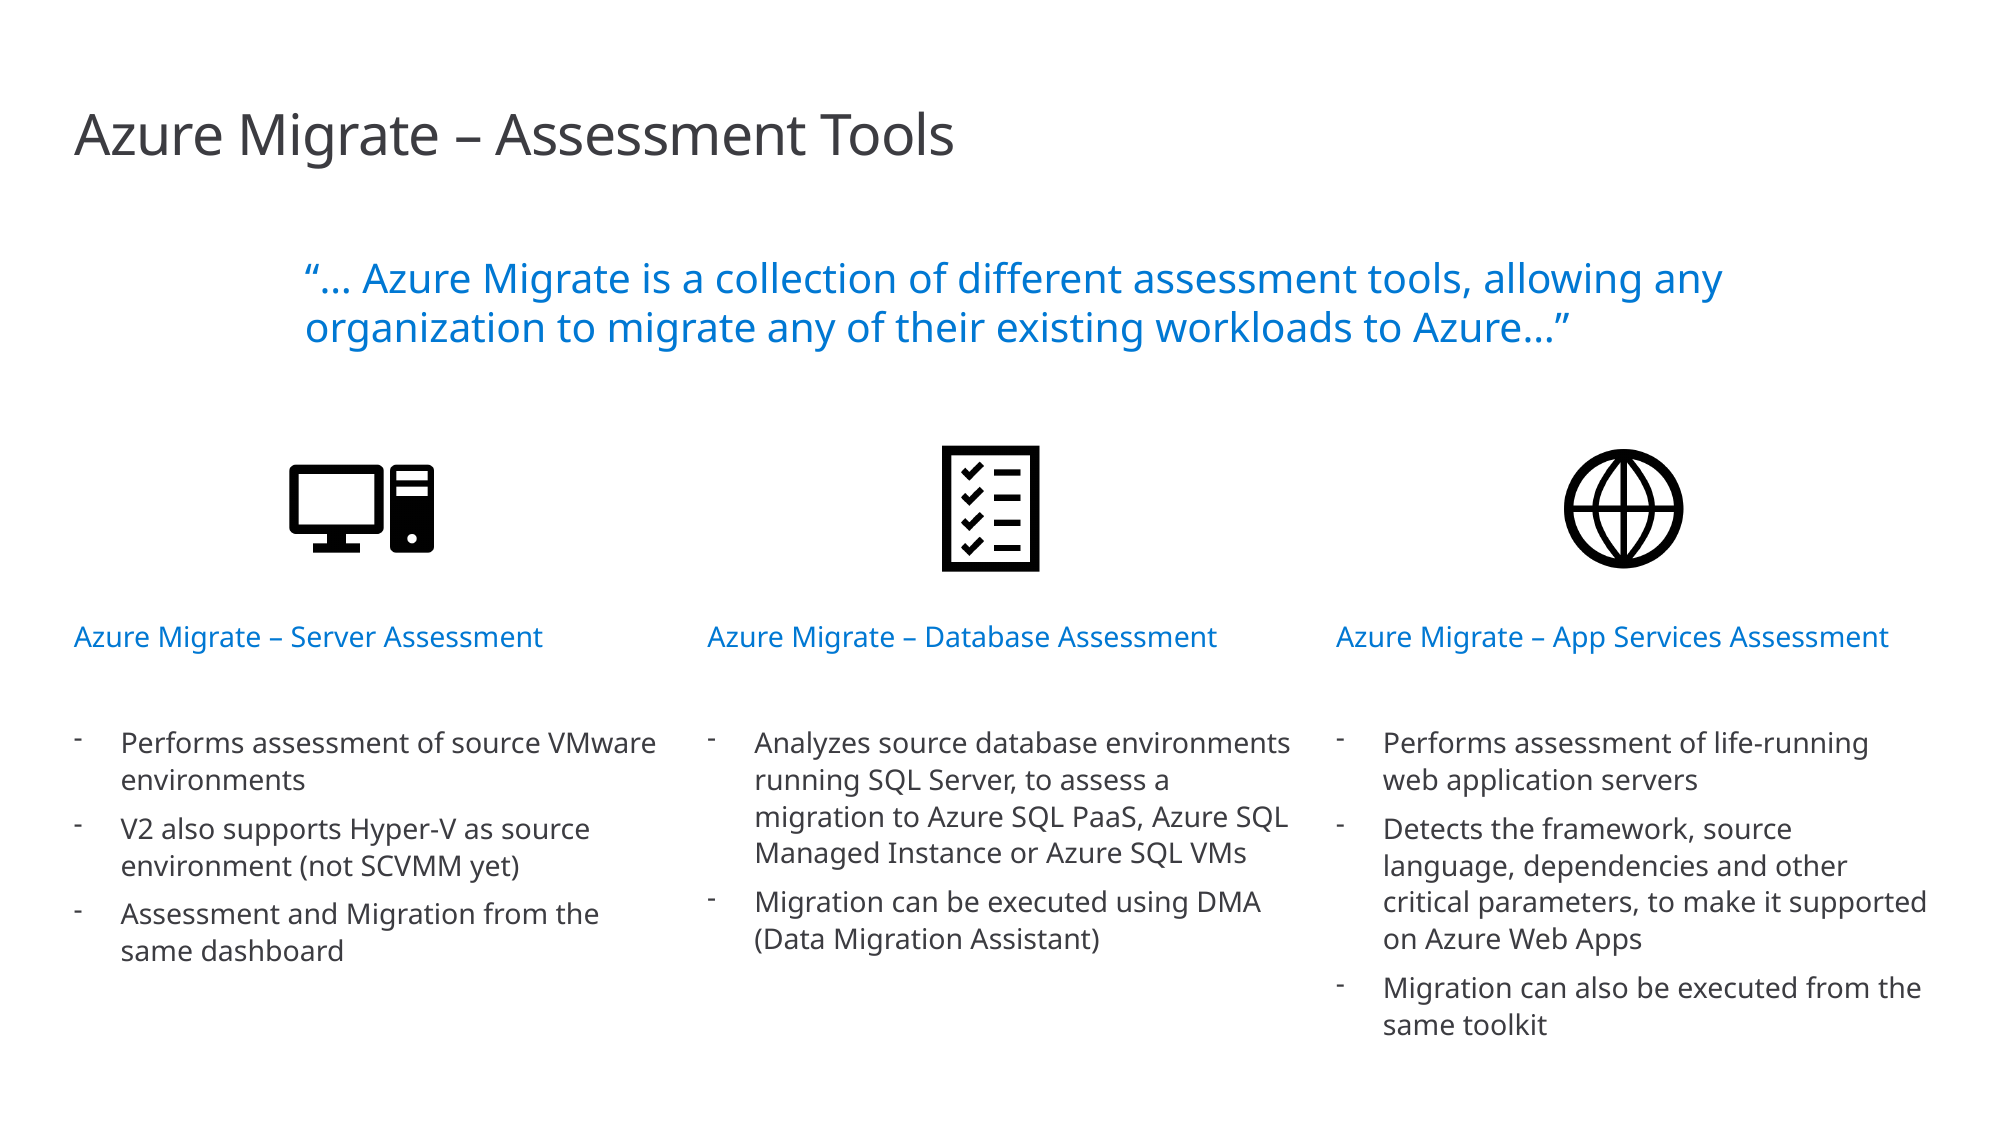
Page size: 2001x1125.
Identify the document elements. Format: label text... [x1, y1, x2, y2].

picture [286, 433, 437, 584]
list Azure Migrate – Server Assessment [73, 616, 668, 652]
text_box Analyzes source database environments running SQL Server, to assess a migration to Azure SQL PaaS, Azure SQL Managed Instance or Azure SQL VMs Migration can be executed using DMA (Data Migration Assistant) [707, 722, 1301, 956]
title Azure Migrate – Assessment Tools [74, 101, 1930, 168]
picture [1548, 433, 1699, 584]
picture [914, 433, 1066, 584]
list Azure Migrate – App Services Assessment [1335, 616, 1930, 652]
list “… Azure Migrate is a collection of different assessment tools, allowing any organization to migrate any of their existing workloads to Azure…” [304, 252, 1845, 350]
text_box Performs assessment of life-running web application servers Detects the framework, source language, dependencies and other critical parameters, to make it supported on Azure Web Apps Migration can also be executed from the same toolkit [1335, 722, 1930, 1042]
list Azure Migrate – Database Assessment [707, 616, 1301, 652]
text_box Performs assessment of source VMware environments V2 also supports Hyper-V as source environment (not SCVMM yet) Assessment and Migration from the same dashboard [73, 722, 668, 968]
